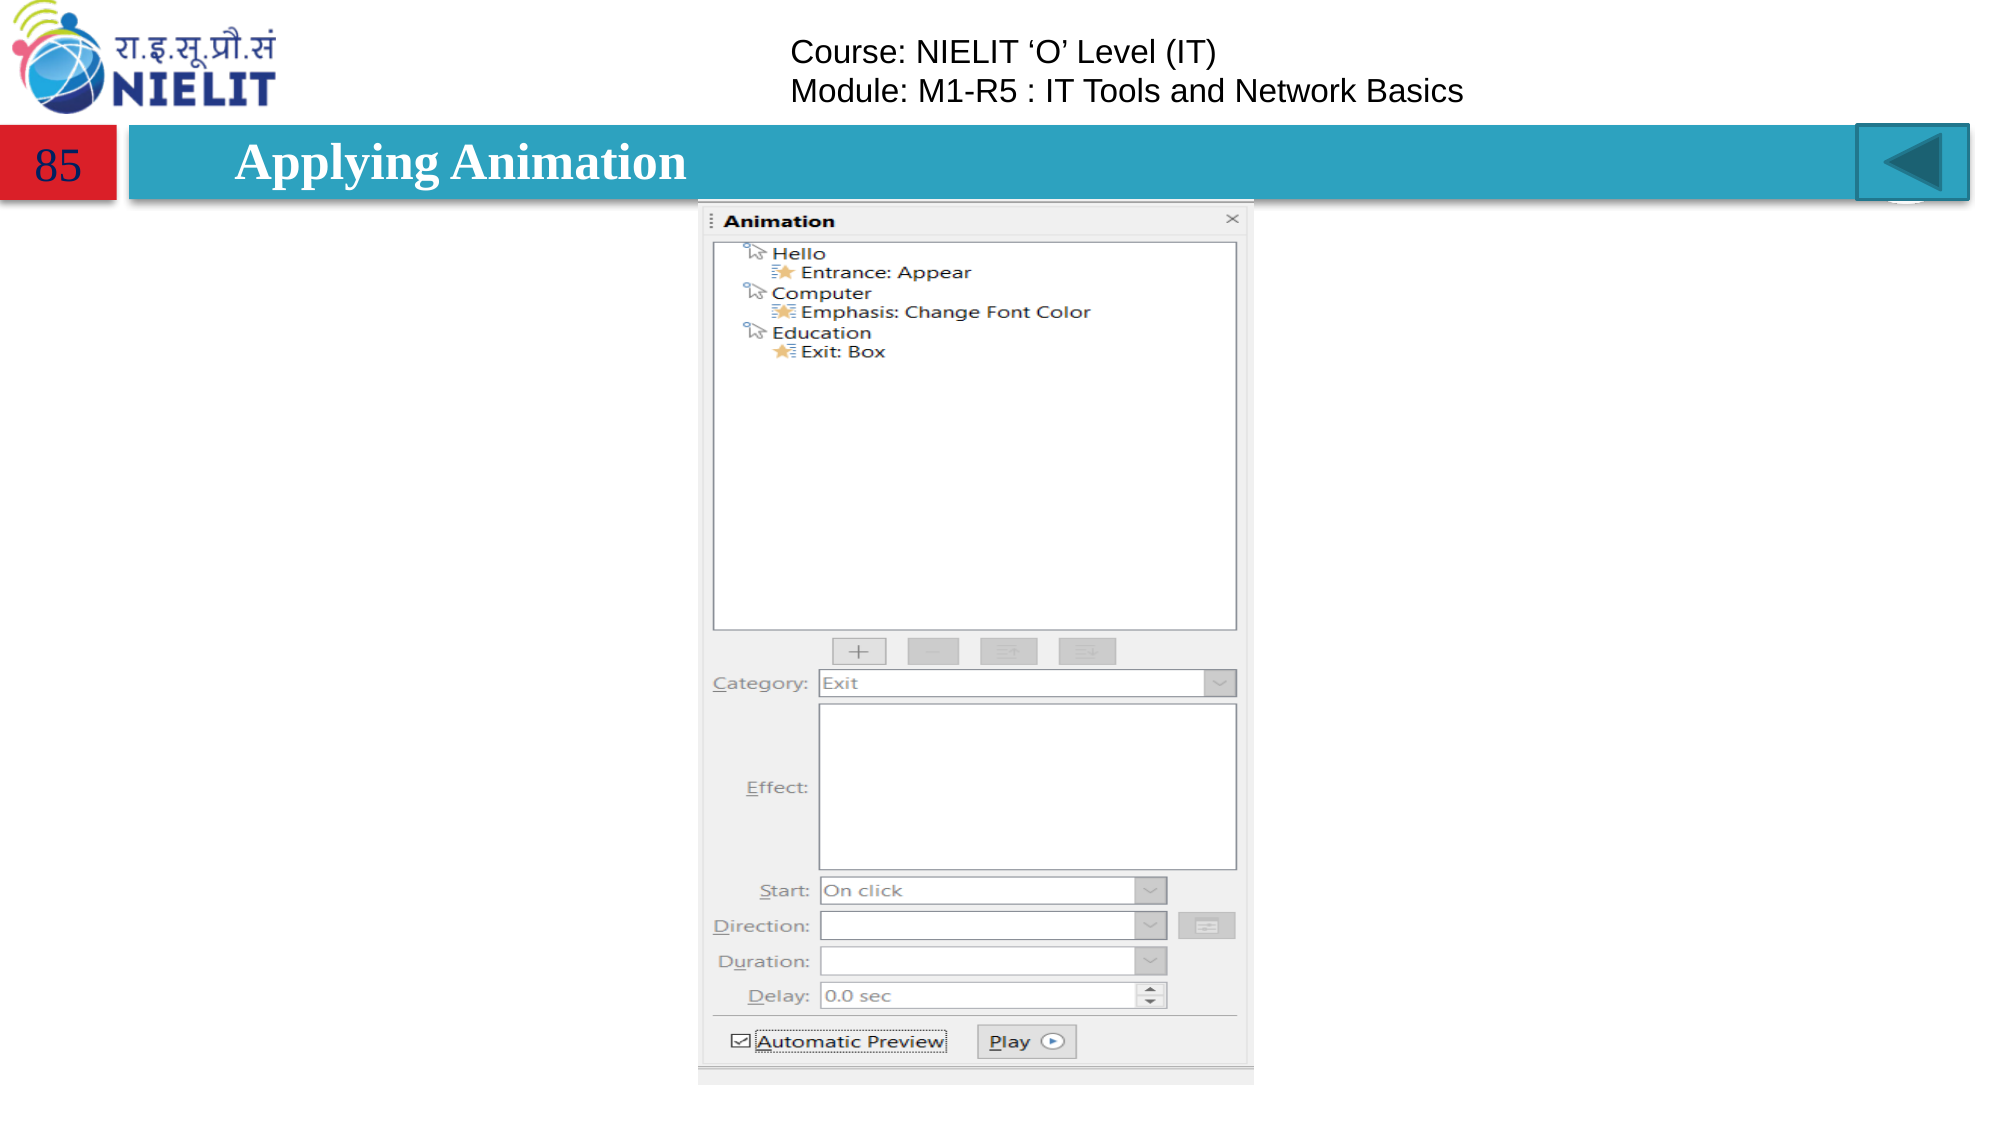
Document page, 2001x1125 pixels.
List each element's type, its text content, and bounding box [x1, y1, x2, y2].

picture [698, 198, 1254, 1085]
picture [12, 0, 276, 114]
title Applying Animation [216, 125, 1969, 200]
slide_number 85 [0, 125, 117, 200]
picture [307, 10, 1891, 121]
